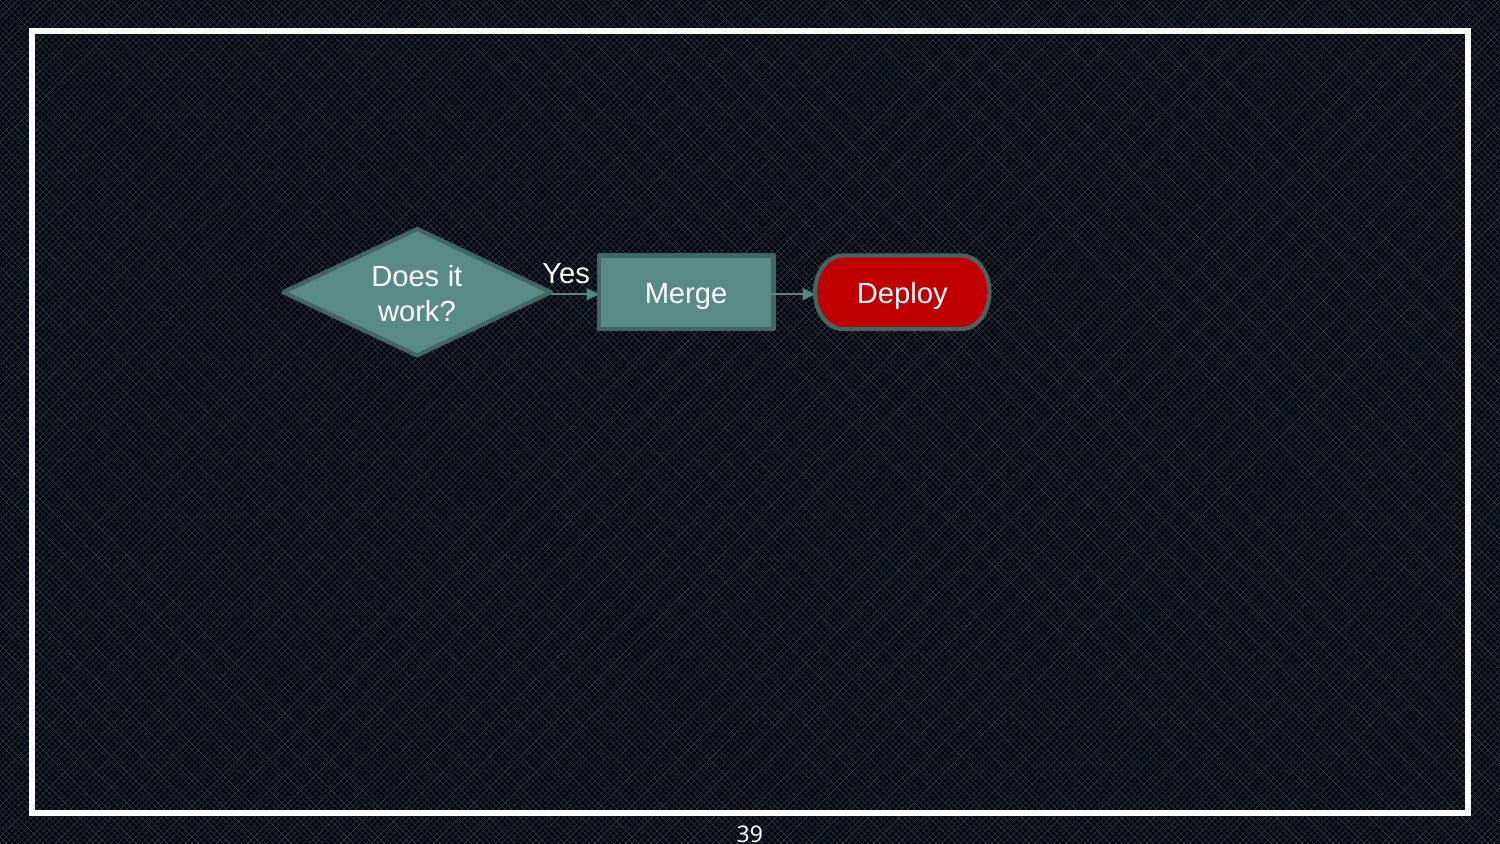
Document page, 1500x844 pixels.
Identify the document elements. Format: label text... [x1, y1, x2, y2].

text_box Does it work? [281, 227, 544, 358]
text_box Yes [527, 247, 606, 298]
text_box Merge [597, 253, 776, 331]
text_box Deploy [812, 253, 992, 332]
slide_number 39 [0, 804, 1500, 840]
